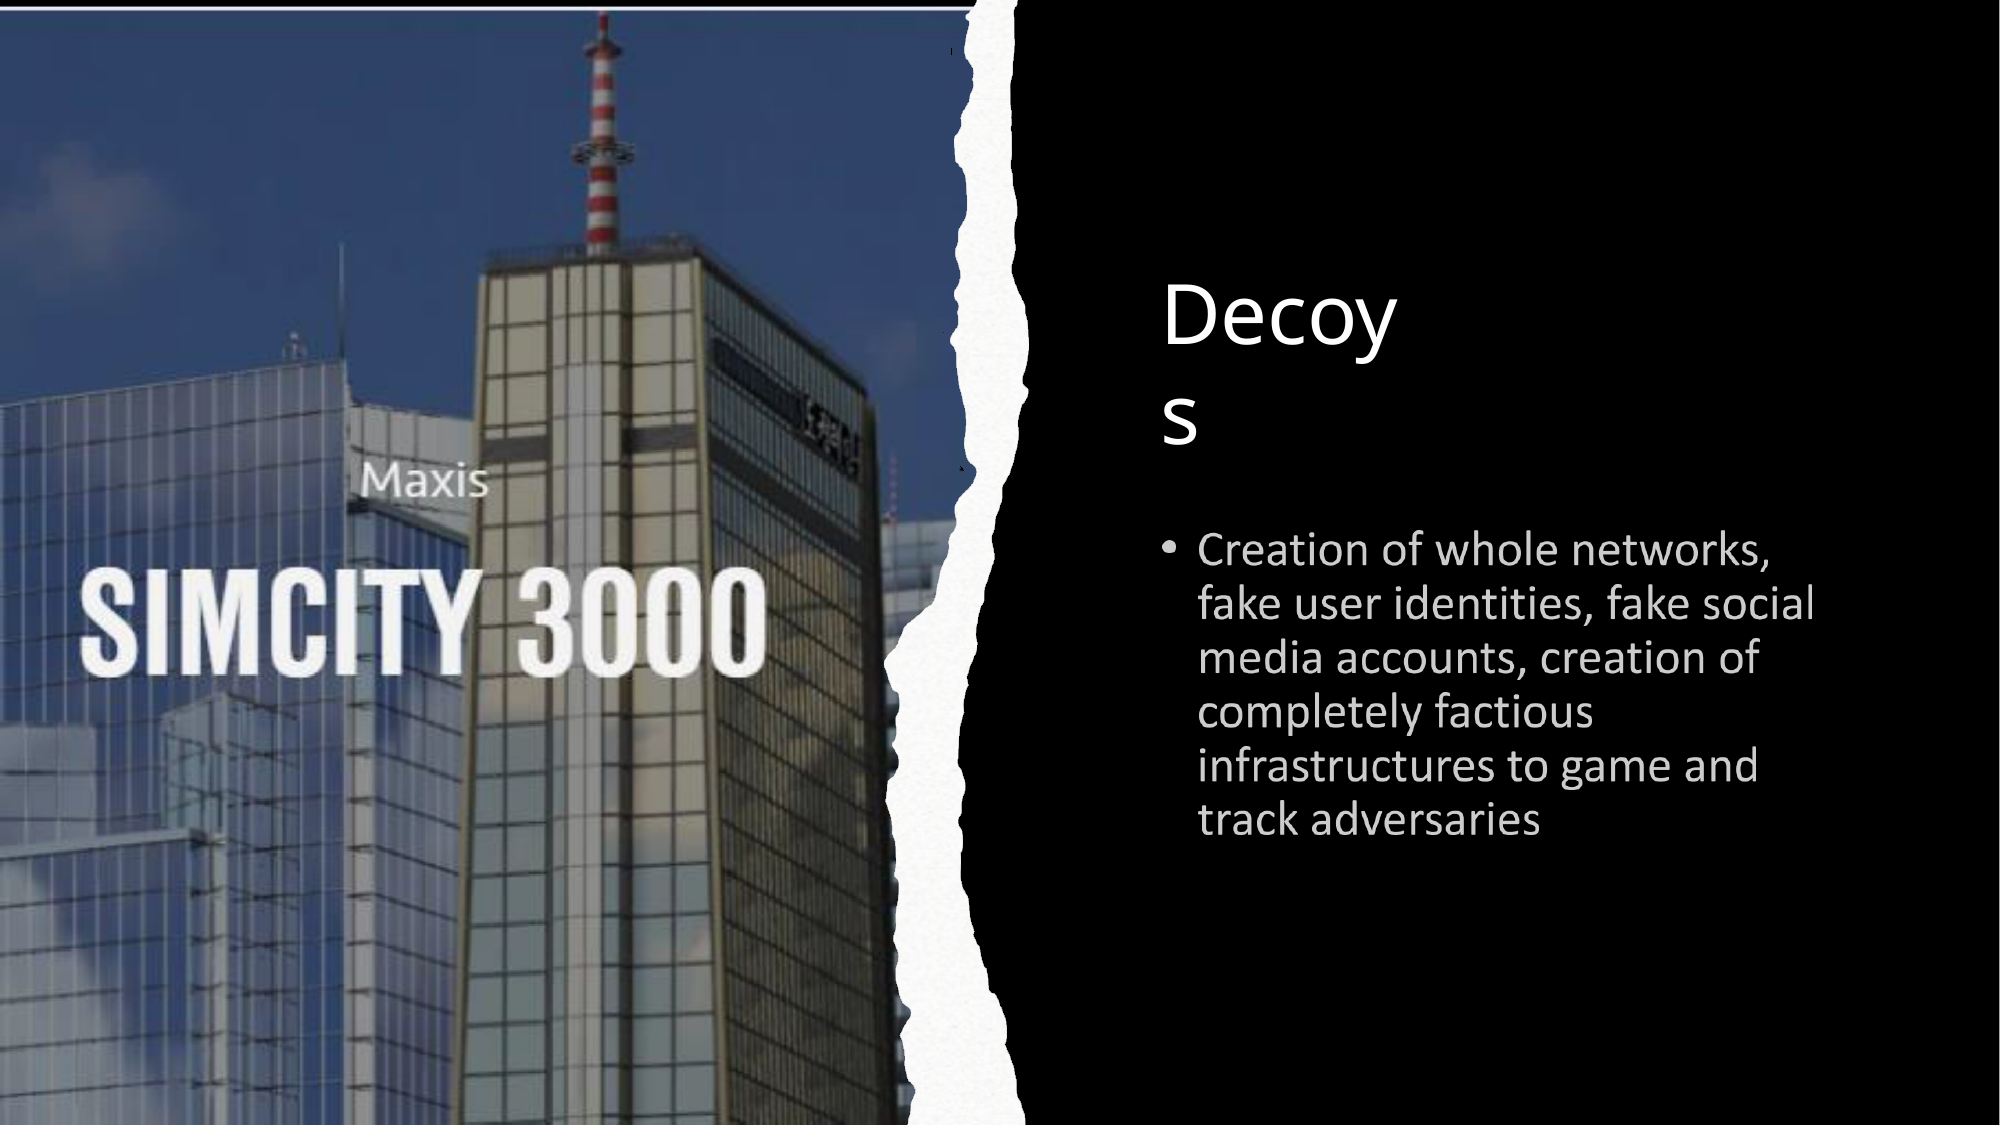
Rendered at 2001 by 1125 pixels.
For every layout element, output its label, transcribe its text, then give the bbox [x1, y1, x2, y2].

picture [1198, 583, 1812, 626]
picture [1201, 637, 1760, 680]
picture [1162, 540, 1176, 554]
picture [1198, 800, 1539, 836]
title Decoys [1158, 259, 1400, 462]
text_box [0, 0, 1099, 1125]
picture [1199, 691, 1592, 736]
picture [1199, 529, 1768, 572]
picture [1200, 745, 1757, 790]
